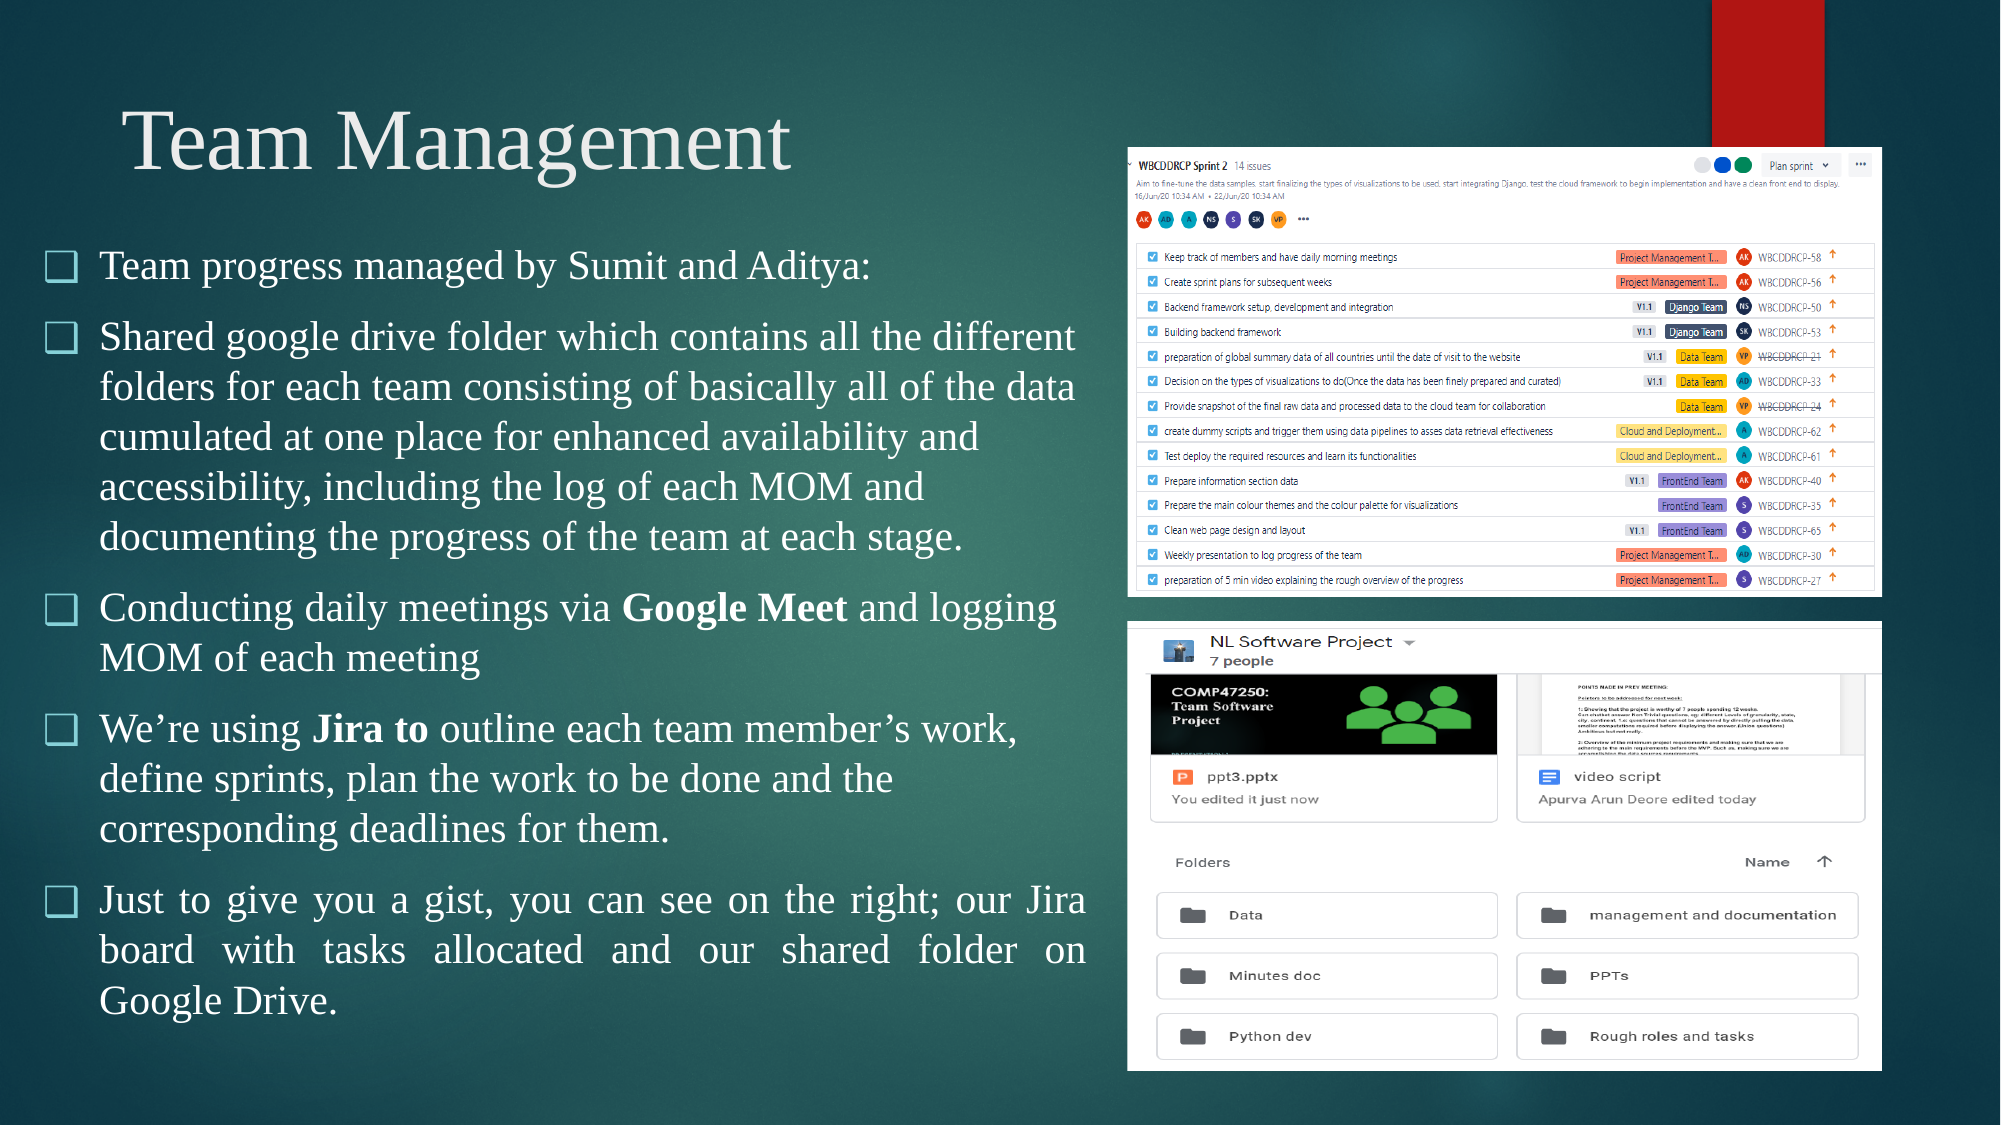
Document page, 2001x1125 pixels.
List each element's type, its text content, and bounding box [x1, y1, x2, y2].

list Team progress managed by Sumit and Aditya: Shared google drive folder which contains all the different folders for each team consisting of basically all of the data cumulated at one place for enhanced availability and accessibility, including the log of each MOM and documenting the progress of the team at each stage. Conducting daily meetings via Google Meet and logging MOM of each meeting We’re using Jira to outline each team member’s work, define sprints, plan the work to be done and the corresponding deadlines for them. Just to give you a gist, you can see on the right; our Jira board with tasks allocated and our shared folder on Google Drive. [27, 230, 1103, 1071]
title Team Management [106, 74, 1649, 304]
picture [0, 0, 2001, 1125]
